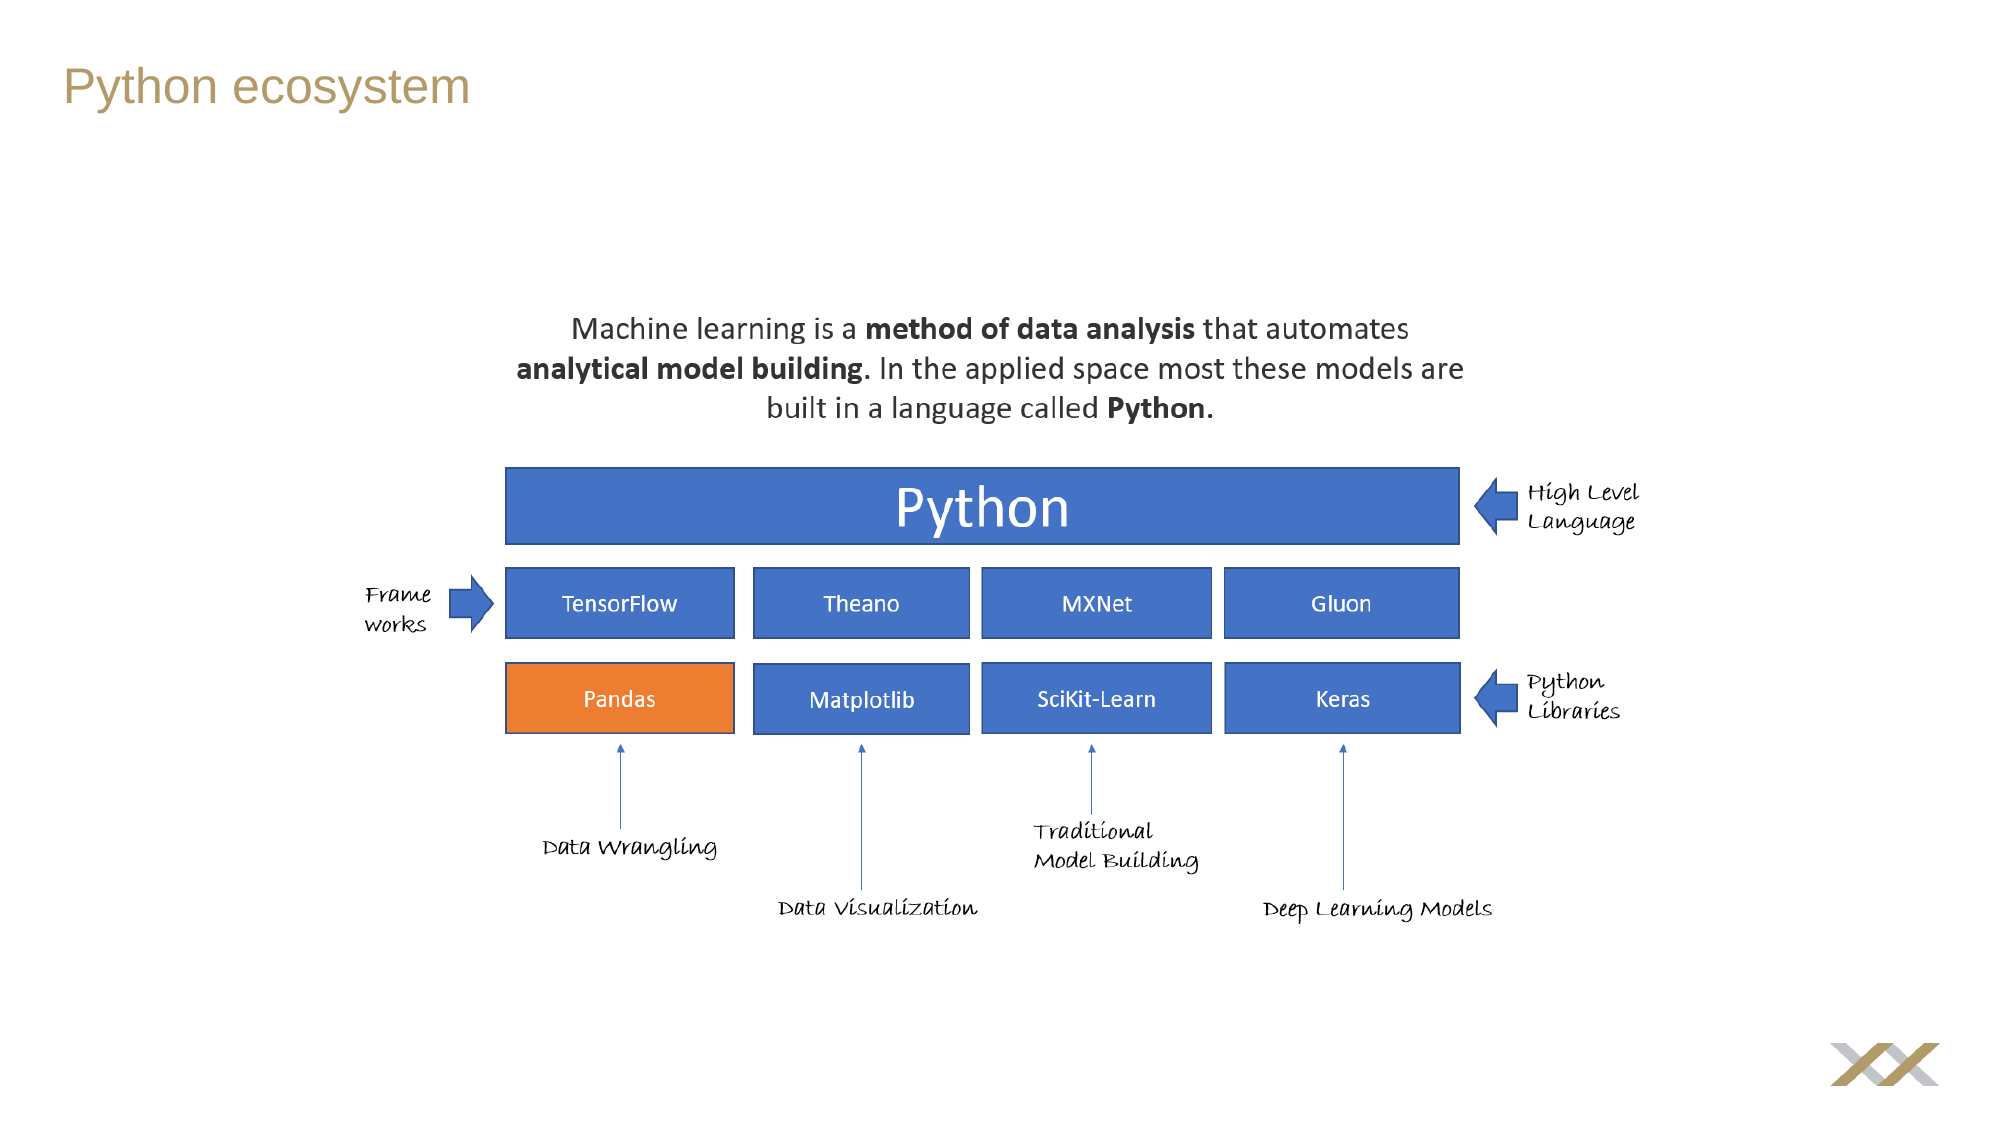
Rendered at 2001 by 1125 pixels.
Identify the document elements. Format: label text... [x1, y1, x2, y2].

picture [1830, 1043, 1940, 1086]
title Python ecosystem [62, 60, 1941, 123]
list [338, 271, 1661, 1012]
